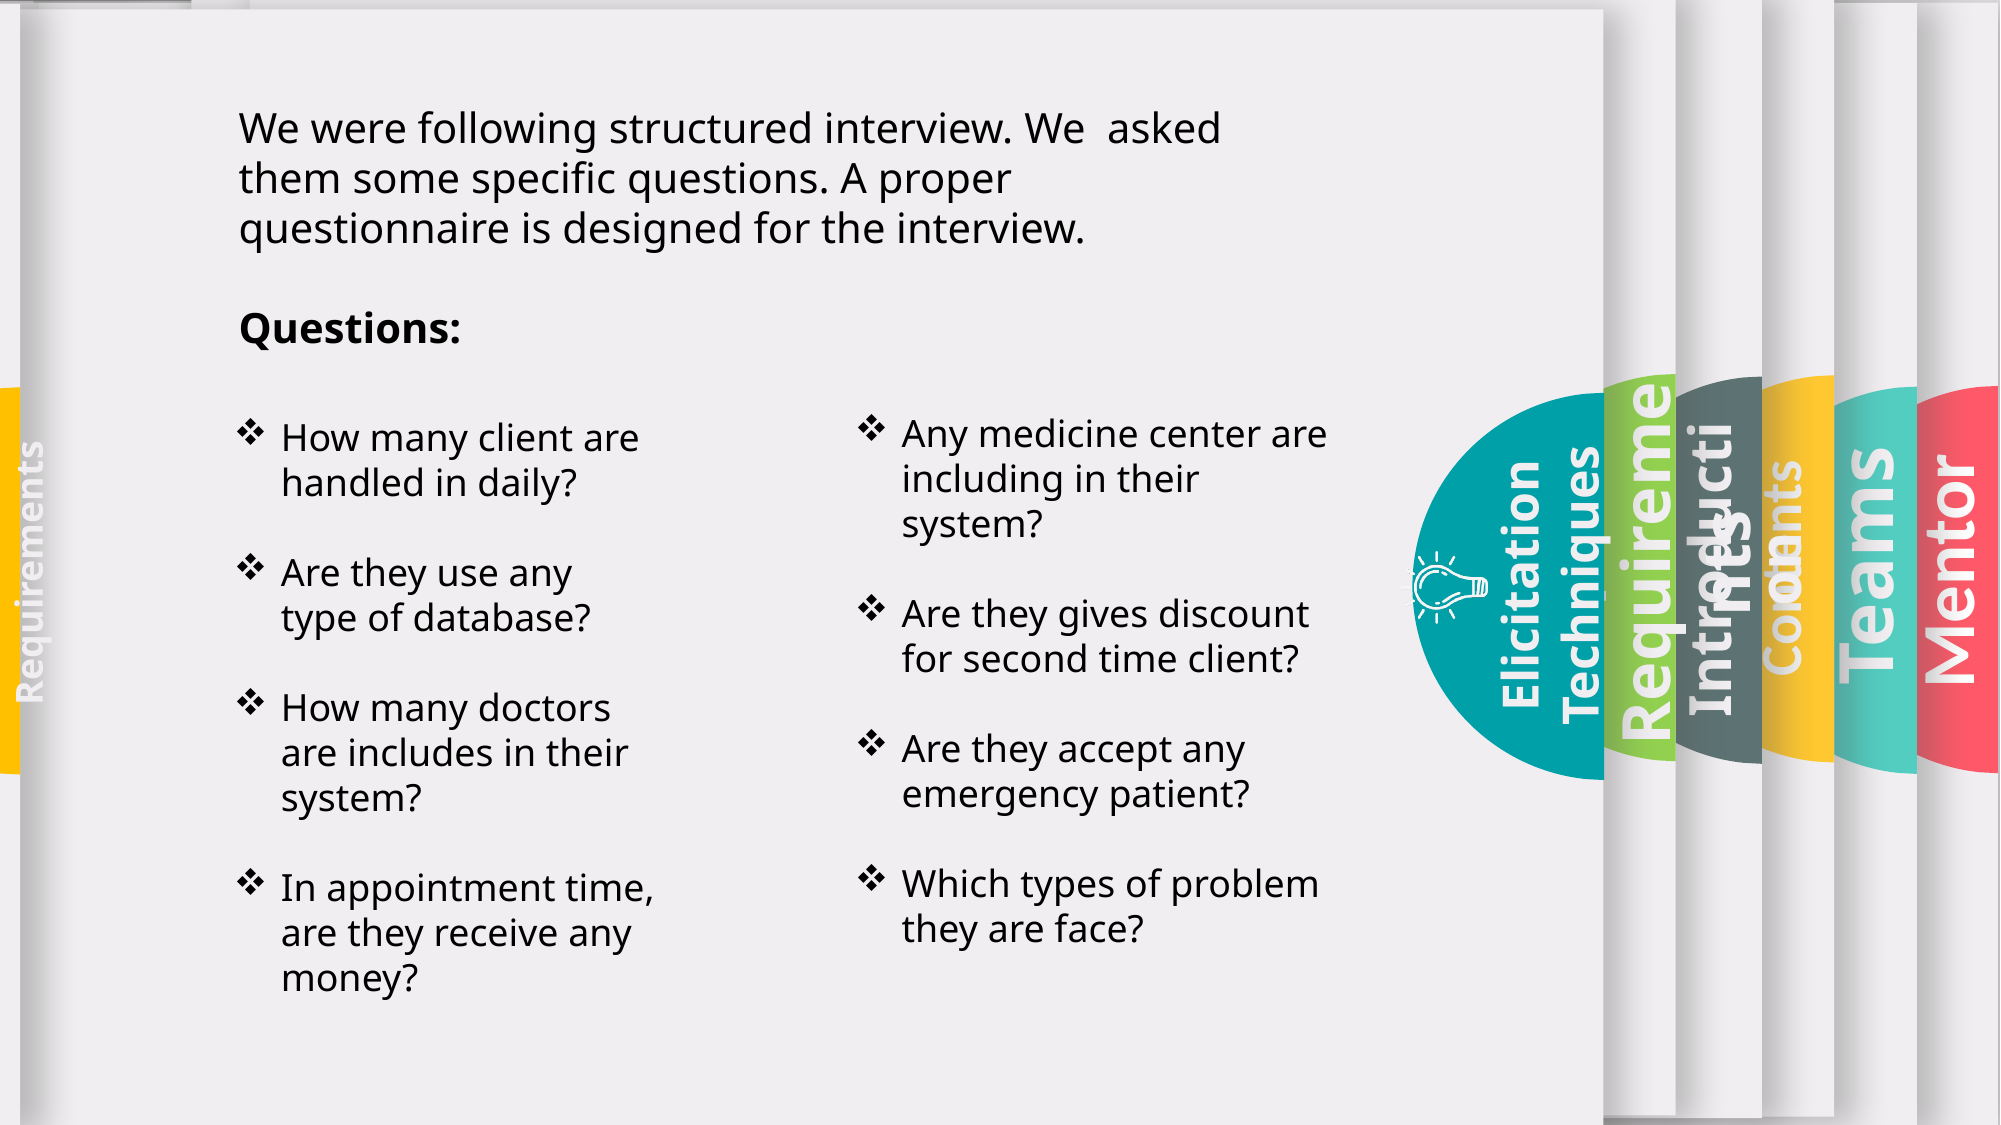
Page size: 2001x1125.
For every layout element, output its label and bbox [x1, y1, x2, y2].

text_box [21, 9, 1618, 1125]
text_box [1618, 3, 1917, 1125]
text_box [249, 0, 1775, 1116]
text_box [0, 2, 191, 9]
text_box [0, 3, 21, 1125]
text_box [1763, 0, 1835, 1117]
text_box [191, 0, 249, 9]
text_box [1835, 2, 1998, 1125]
text_box [38, 3, 191, 9]
